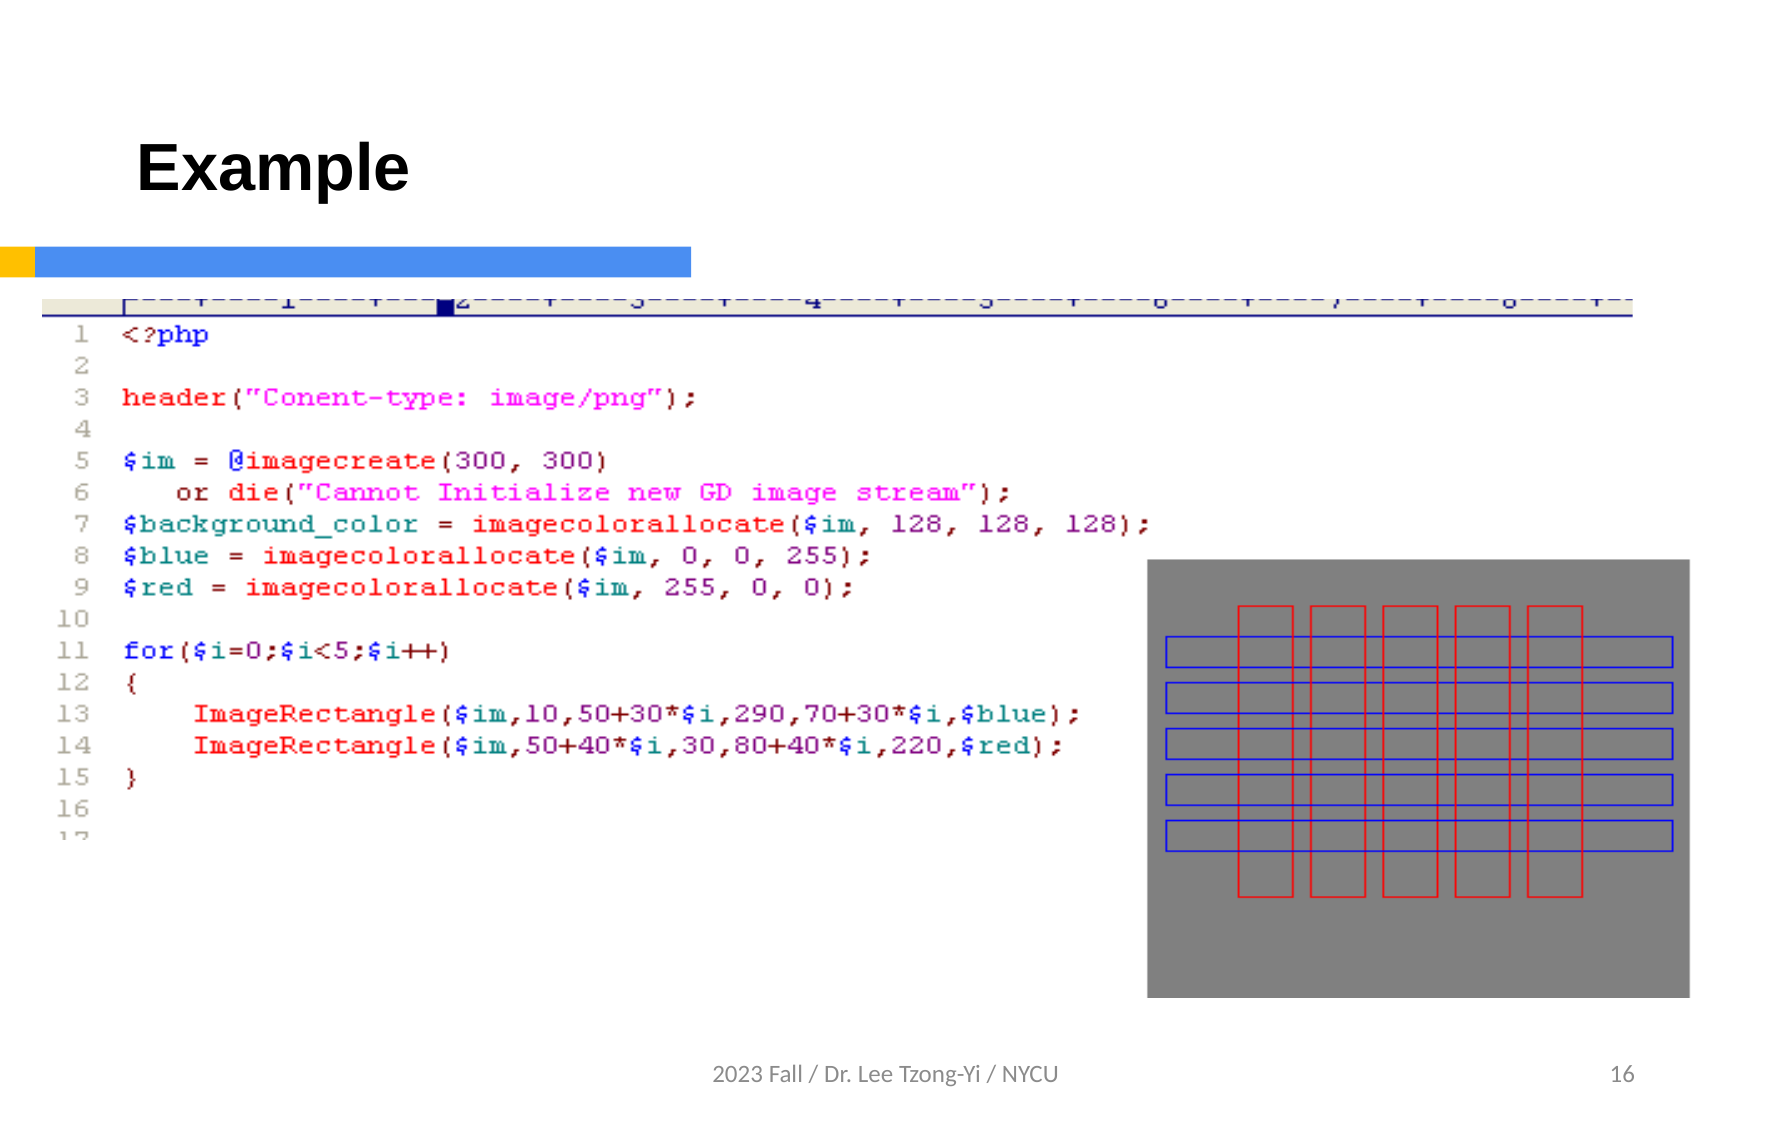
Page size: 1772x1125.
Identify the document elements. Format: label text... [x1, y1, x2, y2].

slide_number 16 [1251, 1042, 1651, 1103]
footer 2023 Fall / Dr. Lee Tzong-Yi / NYCU [586, 1042, 1185, 1103]
title Example [121, 59, 1651, 278]
picture [41, 299, 1772, 998]
